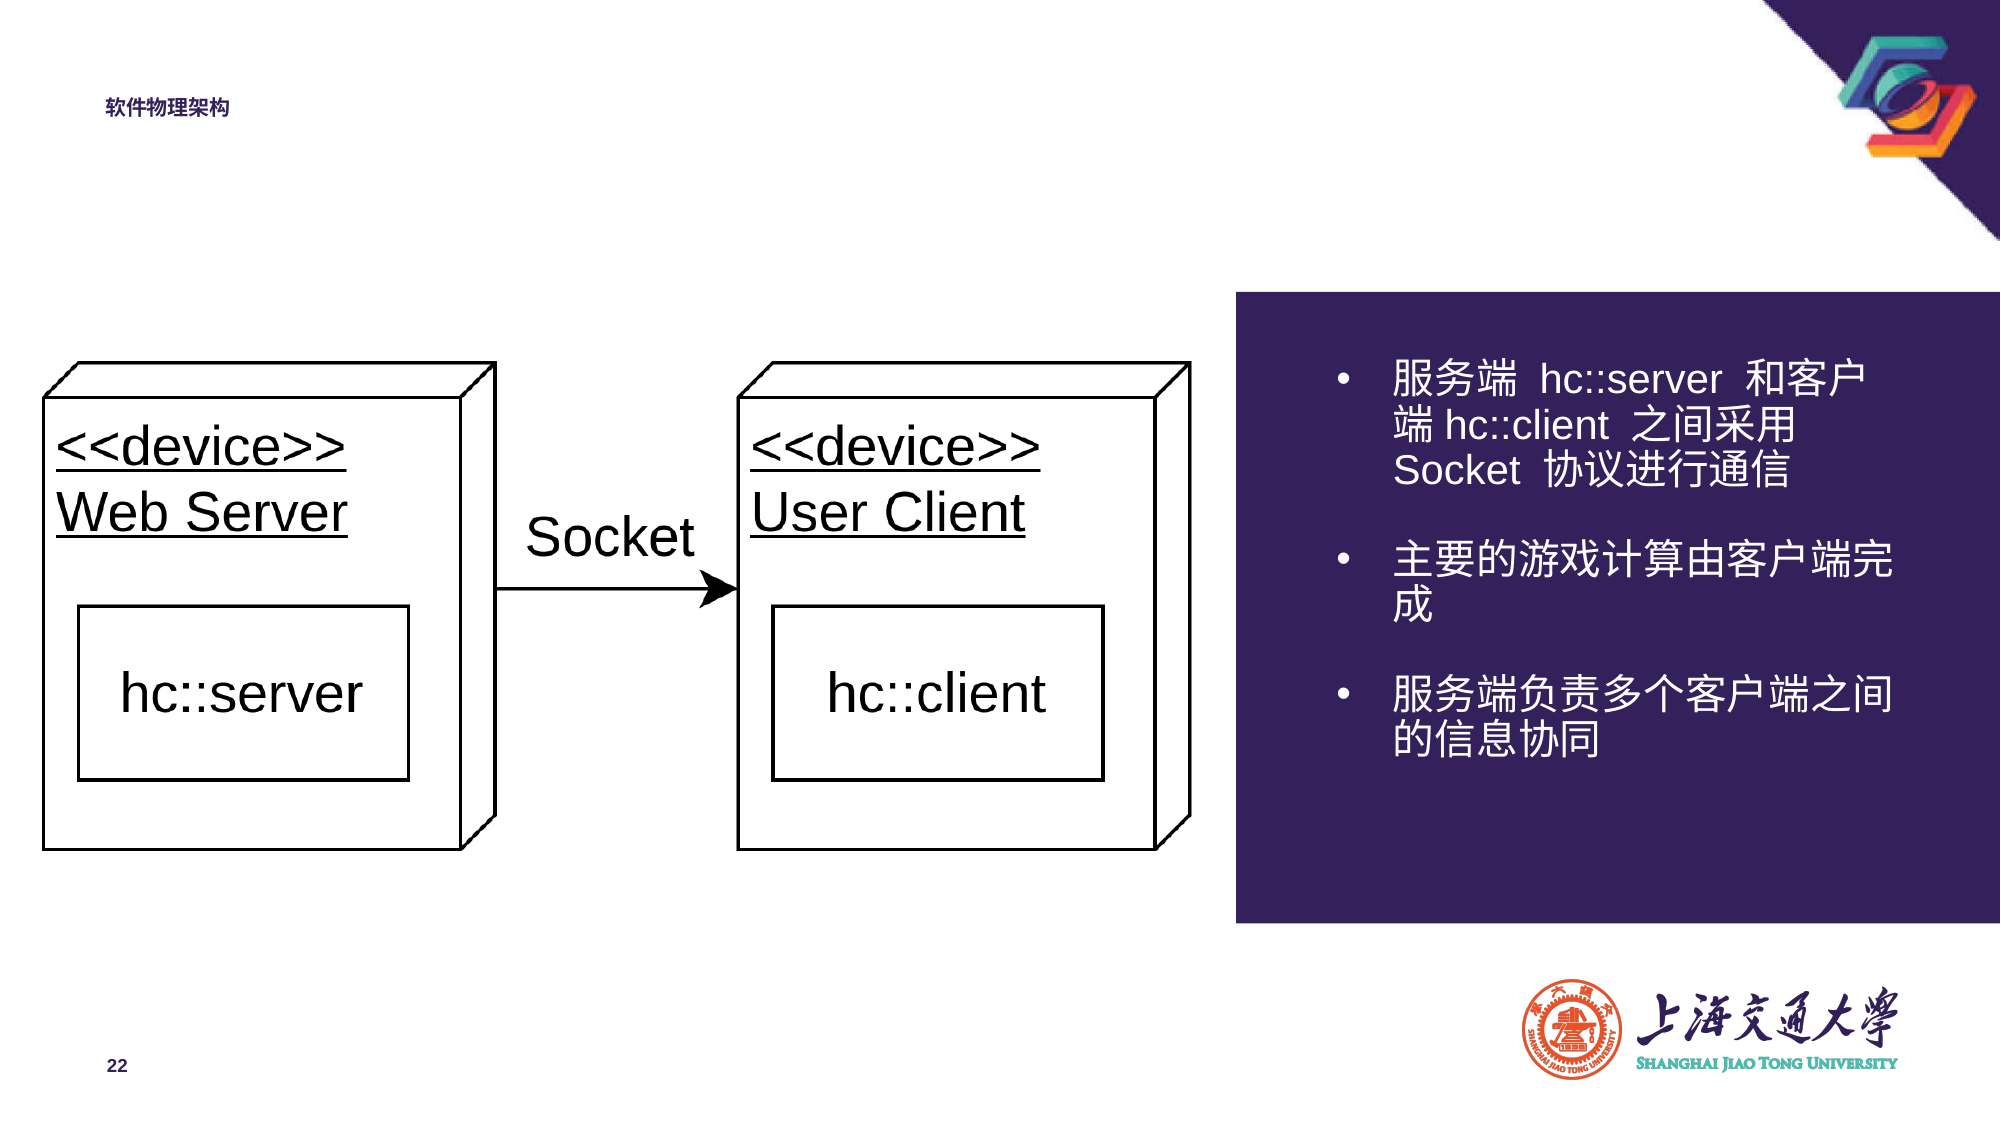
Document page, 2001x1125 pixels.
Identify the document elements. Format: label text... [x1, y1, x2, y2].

list 服务端 hc::server 和客户端hc::client 之间采用 Socket 协议进行通信 主要的游戏计算由客户端完成 服务端负责多个客户端之间的信息协同 [1321, 350, 1916, 854]
picture [0, 0, 2000, 1125]
title 软件物理架构 [105, 22, 1749, 195]
slide_number 22 [106, 1034, 179, 1095]
